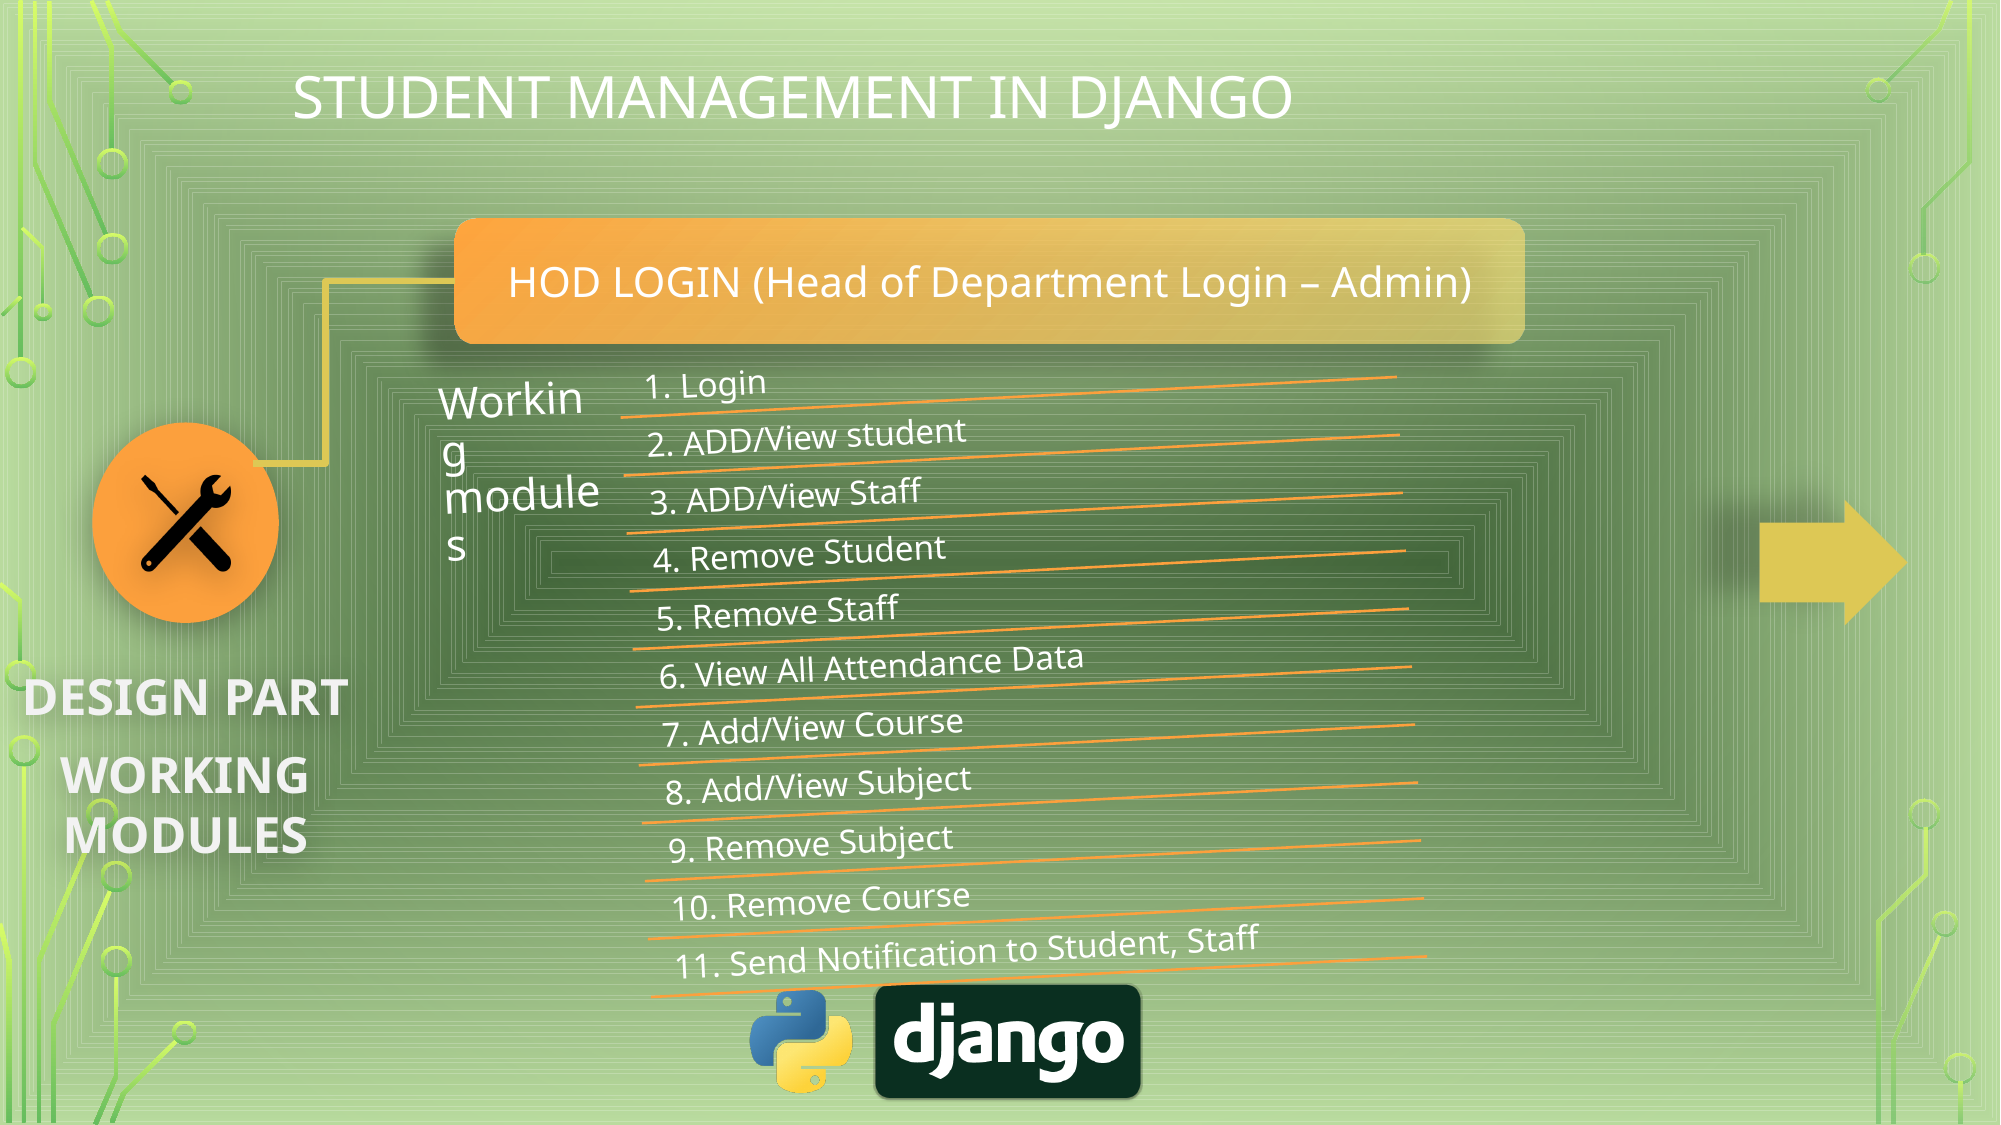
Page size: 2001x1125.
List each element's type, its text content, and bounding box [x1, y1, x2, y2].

text_box HOD LOGIN (Head of Department Login – Admin) [453, 216, 1526, 346]
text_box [707, 986, 1179, 1125]
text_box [252, 280, 455, 464]
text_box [439, 343, 1412, 986]
text_box [1758, 498, 1909, 627]
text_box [14, 422, 357, 785]
title Student management in django [259, 36, 1329, 163]
